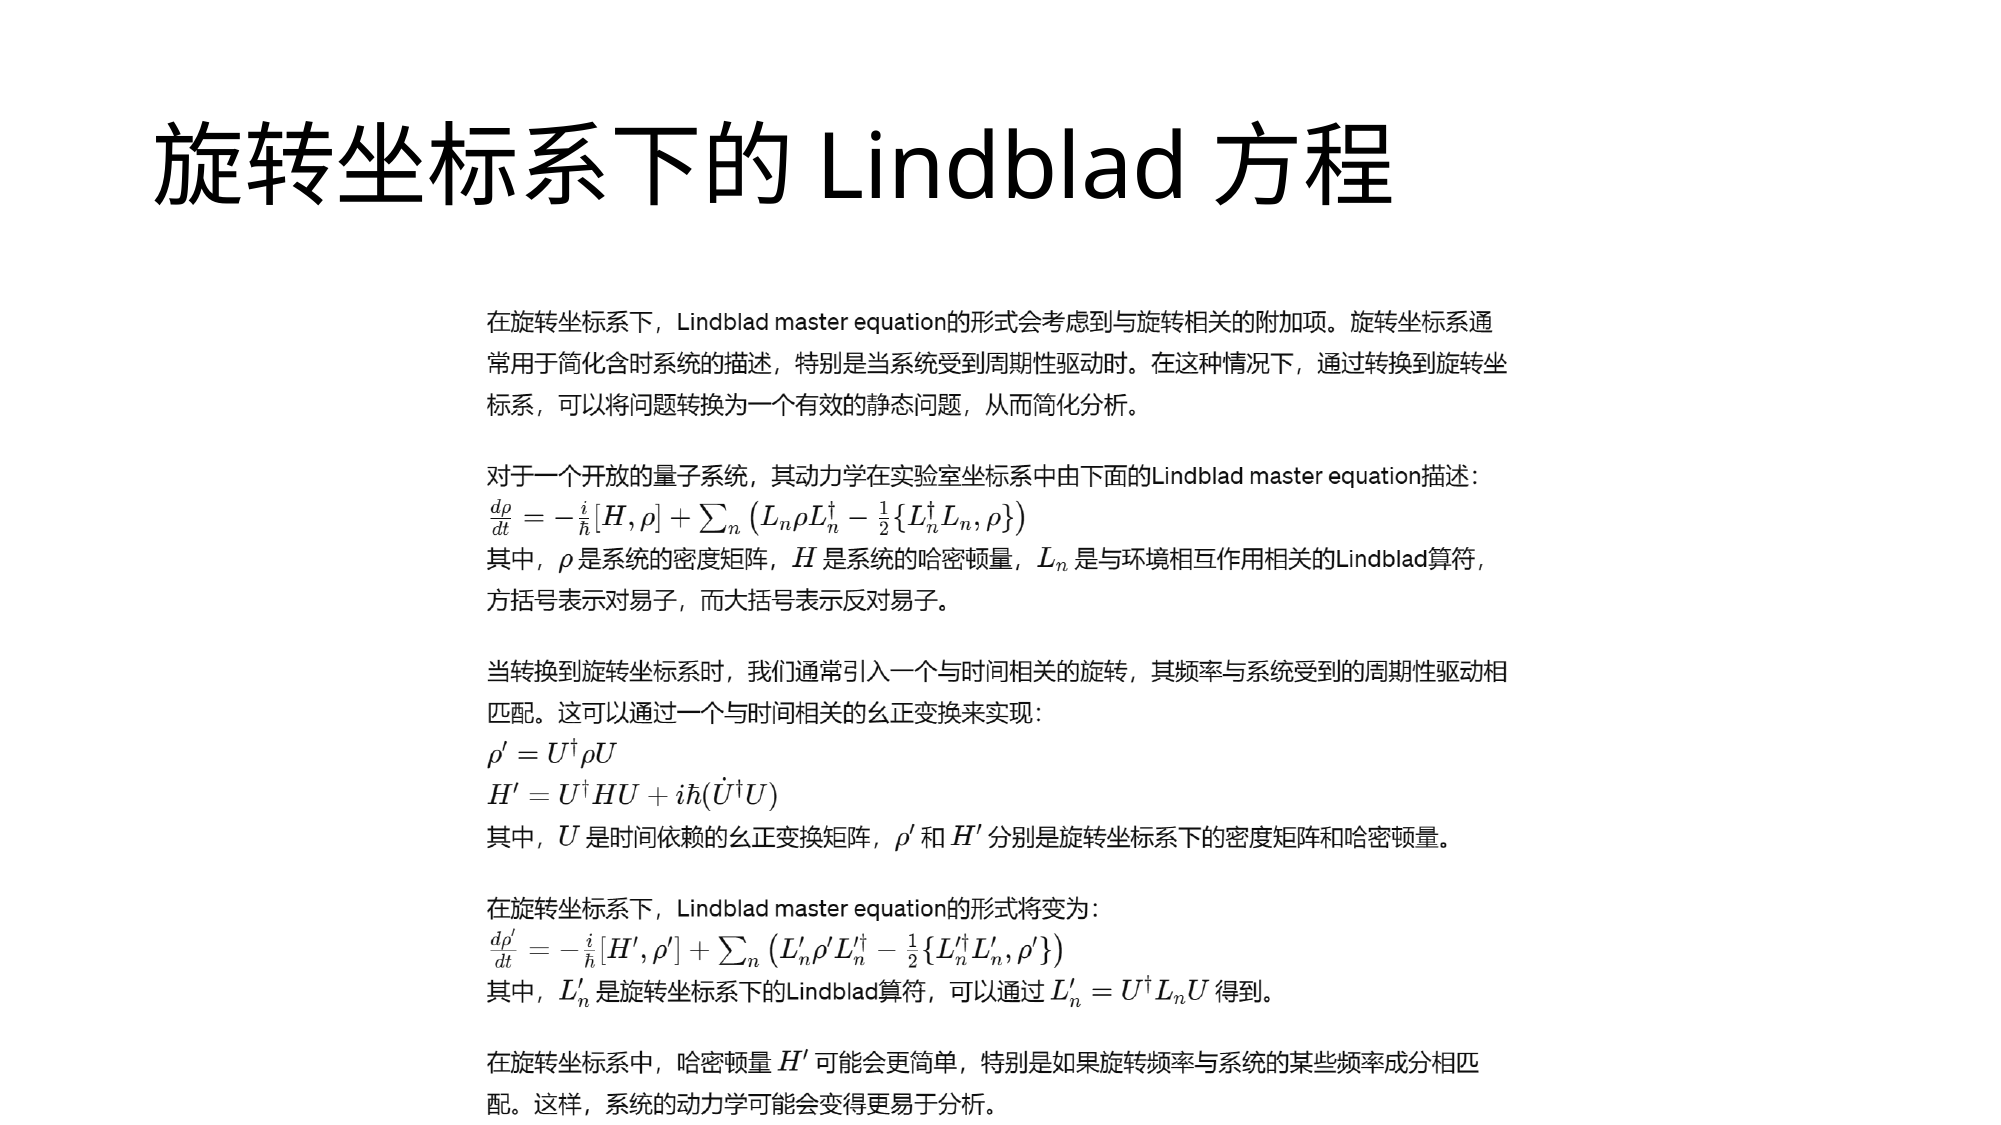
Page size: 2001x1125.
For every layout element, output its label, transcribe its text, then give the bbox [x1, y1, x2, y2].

title 旋转坐标系下的Lindblad方程 [137, 59, 1863, 278]
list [482, 299, 1518, 1125]
